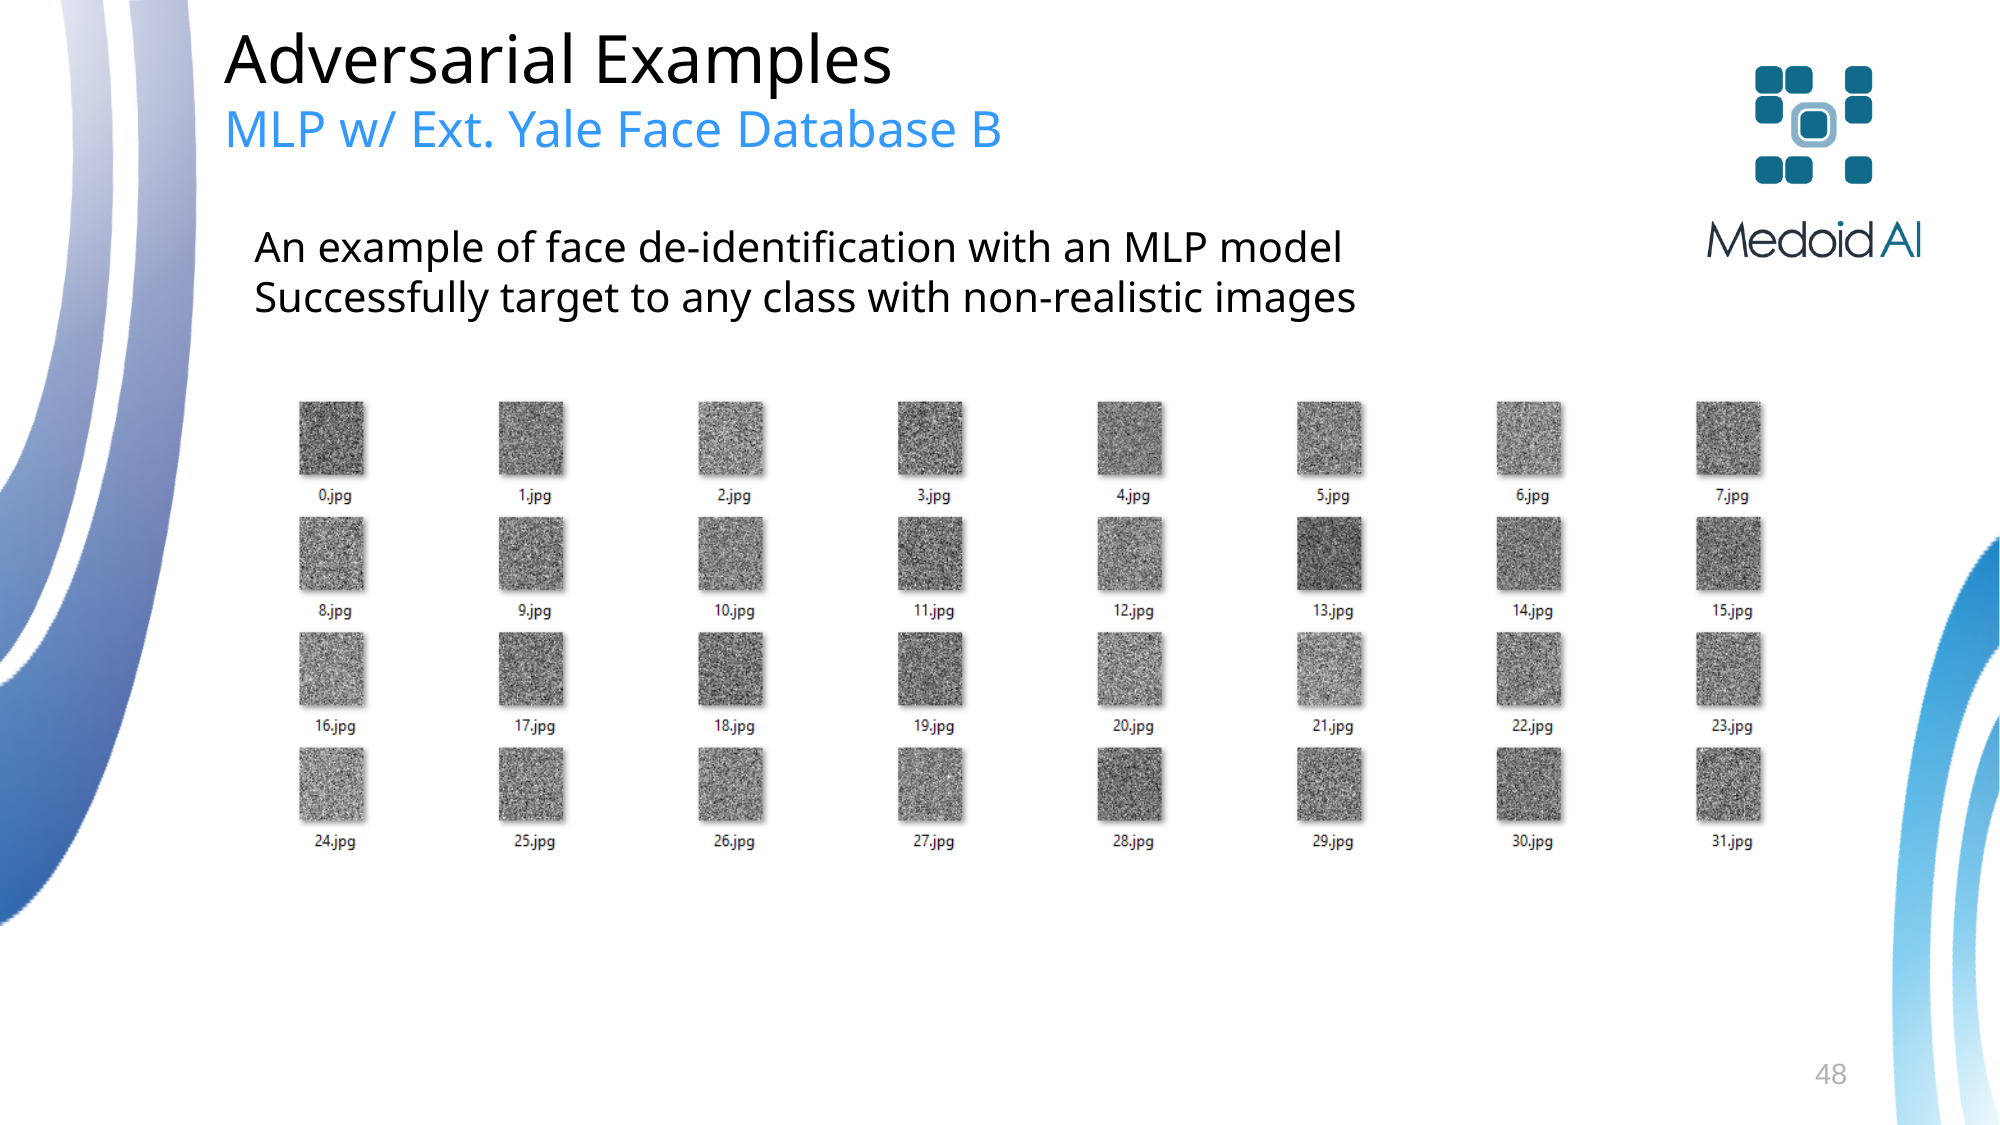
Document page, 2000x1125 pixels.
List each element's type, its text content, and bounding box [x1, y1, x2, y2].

text_box Adversarial Examples MLP w/ Ext. Yale Face Database B [224, 0, 2000, 175]
slide_number 48 [1412, 1042, 1863, 1103]
picture [0, 0, 2000, 1125]
text_box An example of face de-identification with an MLP model Successfully target to any class with non-realistic images [254, 220, 1438, 375]
